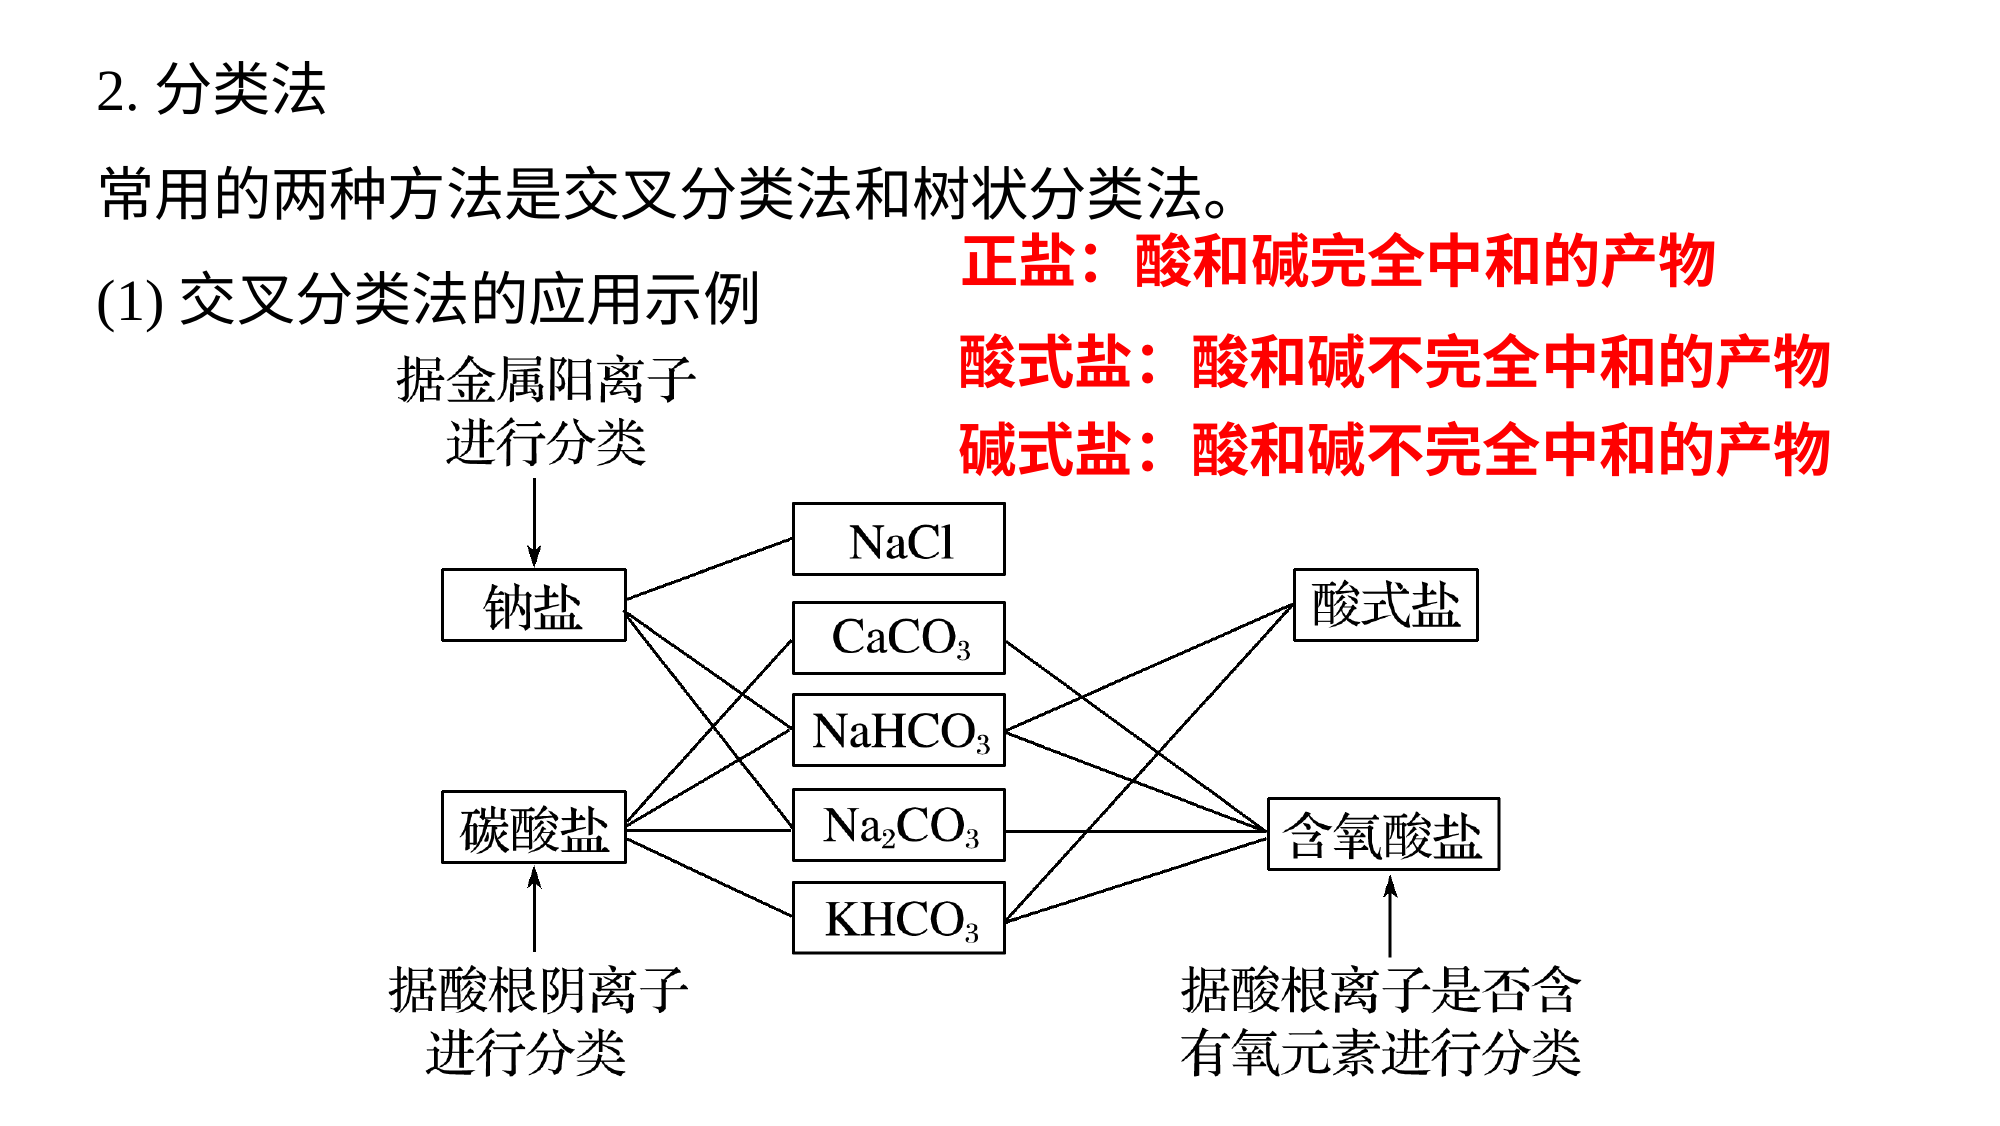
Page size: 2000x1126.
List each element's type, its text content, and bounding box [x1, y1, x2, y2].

text_box 正盐：酸和碱完全中和的产物 [945, 216, 1733, 300]
text_box 2.分类法 常用的两种方法是交叉分类法和树状分类法。 (1)交叉分类法的应用示例 [76, 7, 1945, 343]
picture [363, 337, 1592, 1096]
text_box 酸式盐：酸和碱不完全中和的产物 碱式盐：酸和碱不完全中和的产物 [943, 300, 1848, 491]
